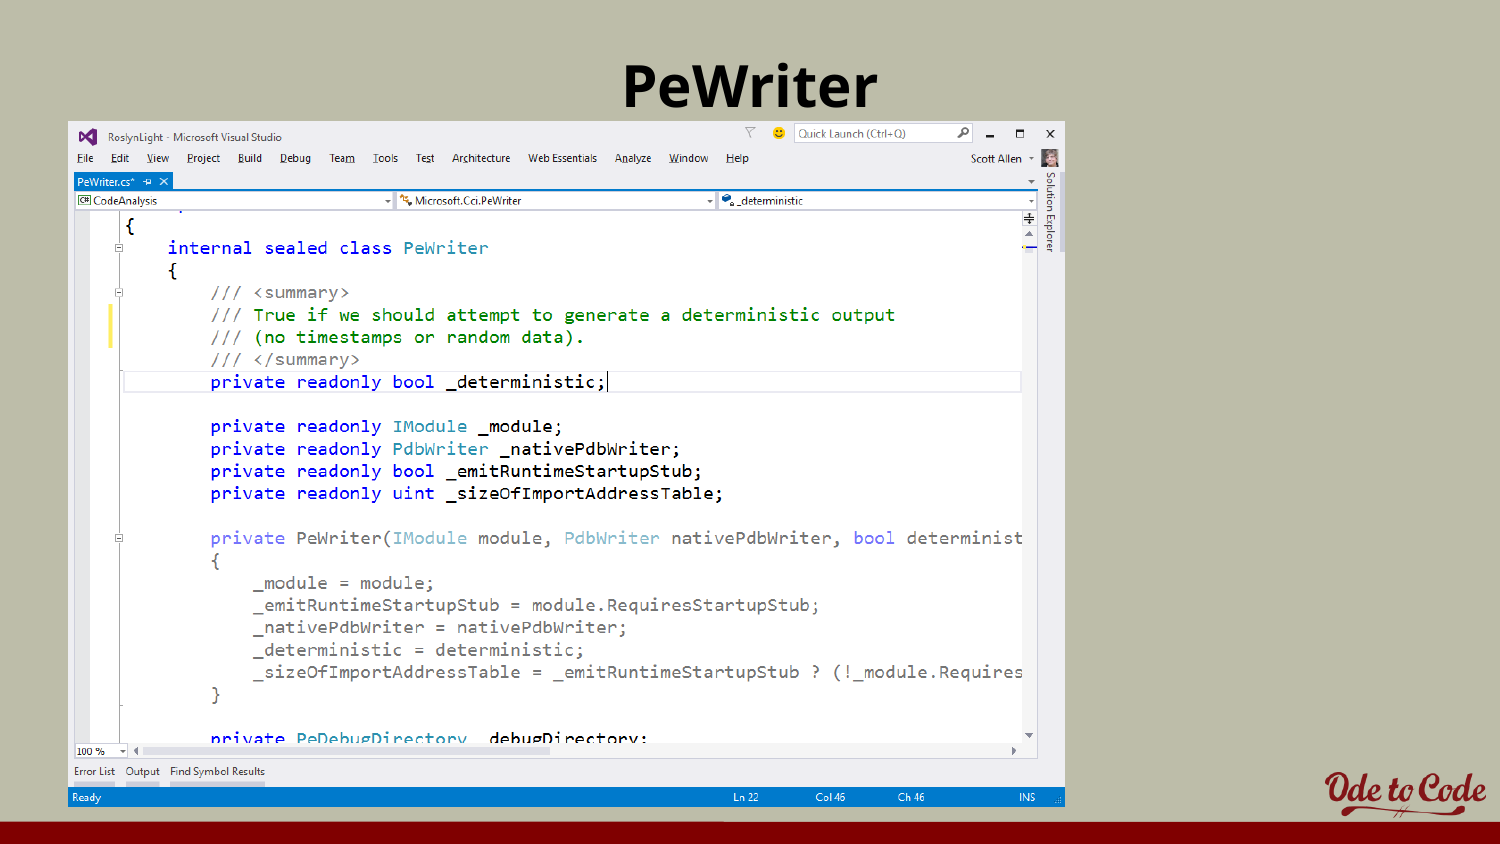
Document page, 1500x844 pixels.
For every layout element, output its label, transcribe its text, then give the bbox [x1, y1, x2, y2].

title PeWriter [74, 37, 1426, 132]
picture [1325, 772, 1486, 818]
picture [68, 121, 1065, 807]
